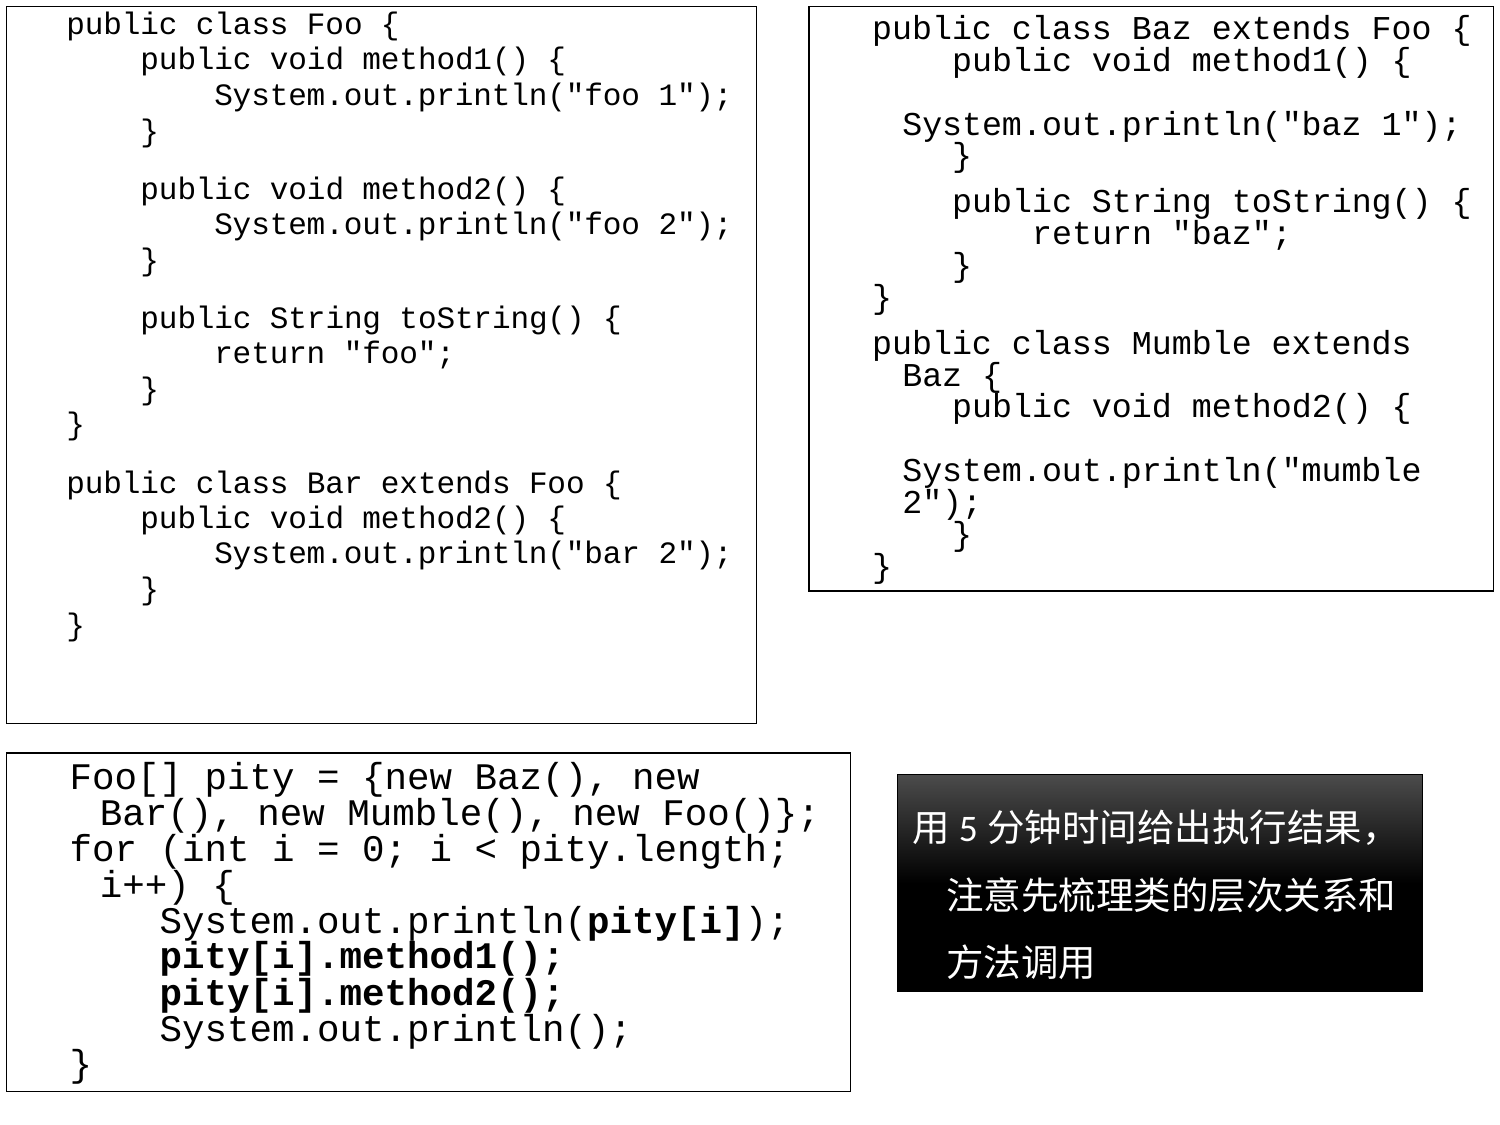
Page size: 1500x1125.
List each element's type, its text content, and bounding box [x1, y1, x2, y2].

text_box 用5分钟时间给出执行结果，注意先梳理类的层次关系和方法调用 [897, 774, 1423, 992]
text_box public class Baz extends Foo { public void method1() { System.out.println("baz 1"); } public String toString() { return "baz"; } } public class Mumble extends Baz { public void method2() { System.out.println("mumble 2"); } } [808, 6, 1494, 592]
list public class Foo { public void method1() { System.out.println("foo 1"); } public void method2() { System.out.println("foo 2"); } public String toString() { return "foo"; } } public class Bar extends Foo { public void method2() { System.out.println("bar 2"); } } [6, 6, 757, 724]
text_box Foo[] pity = {new Baz(), new Bar(), new Mumble(), new Foo()}; for (int i = 0; i < pity.length; i++) { System.out.println(pity[i]); pity[i].method1(); pity[i].method2(); System.out.println(); } [6, 753, 851, 1092]
